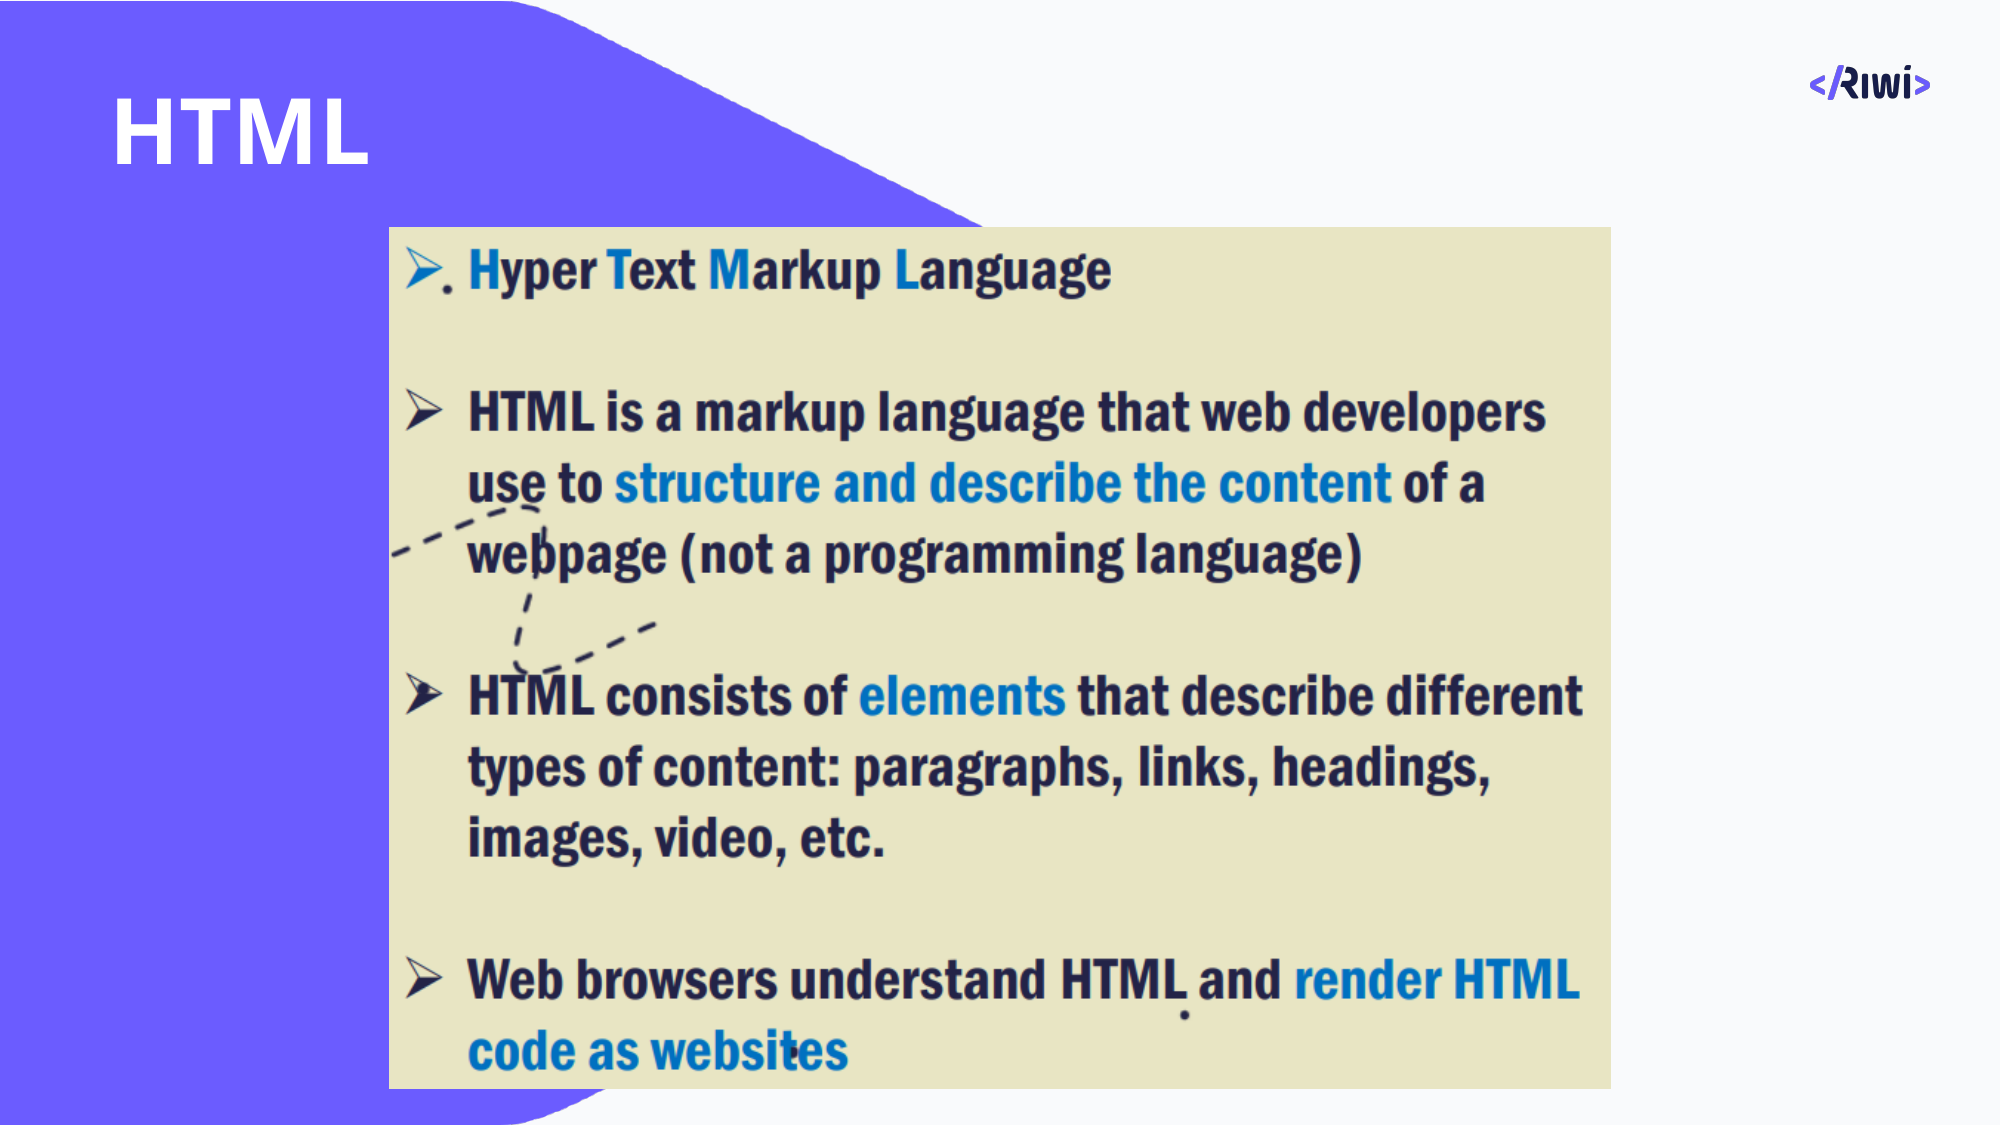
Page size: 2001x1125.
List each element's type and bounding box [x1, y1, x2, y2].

picture [0, 0, 1611, 1125]
picture [1810, 64, 1931, 100]
